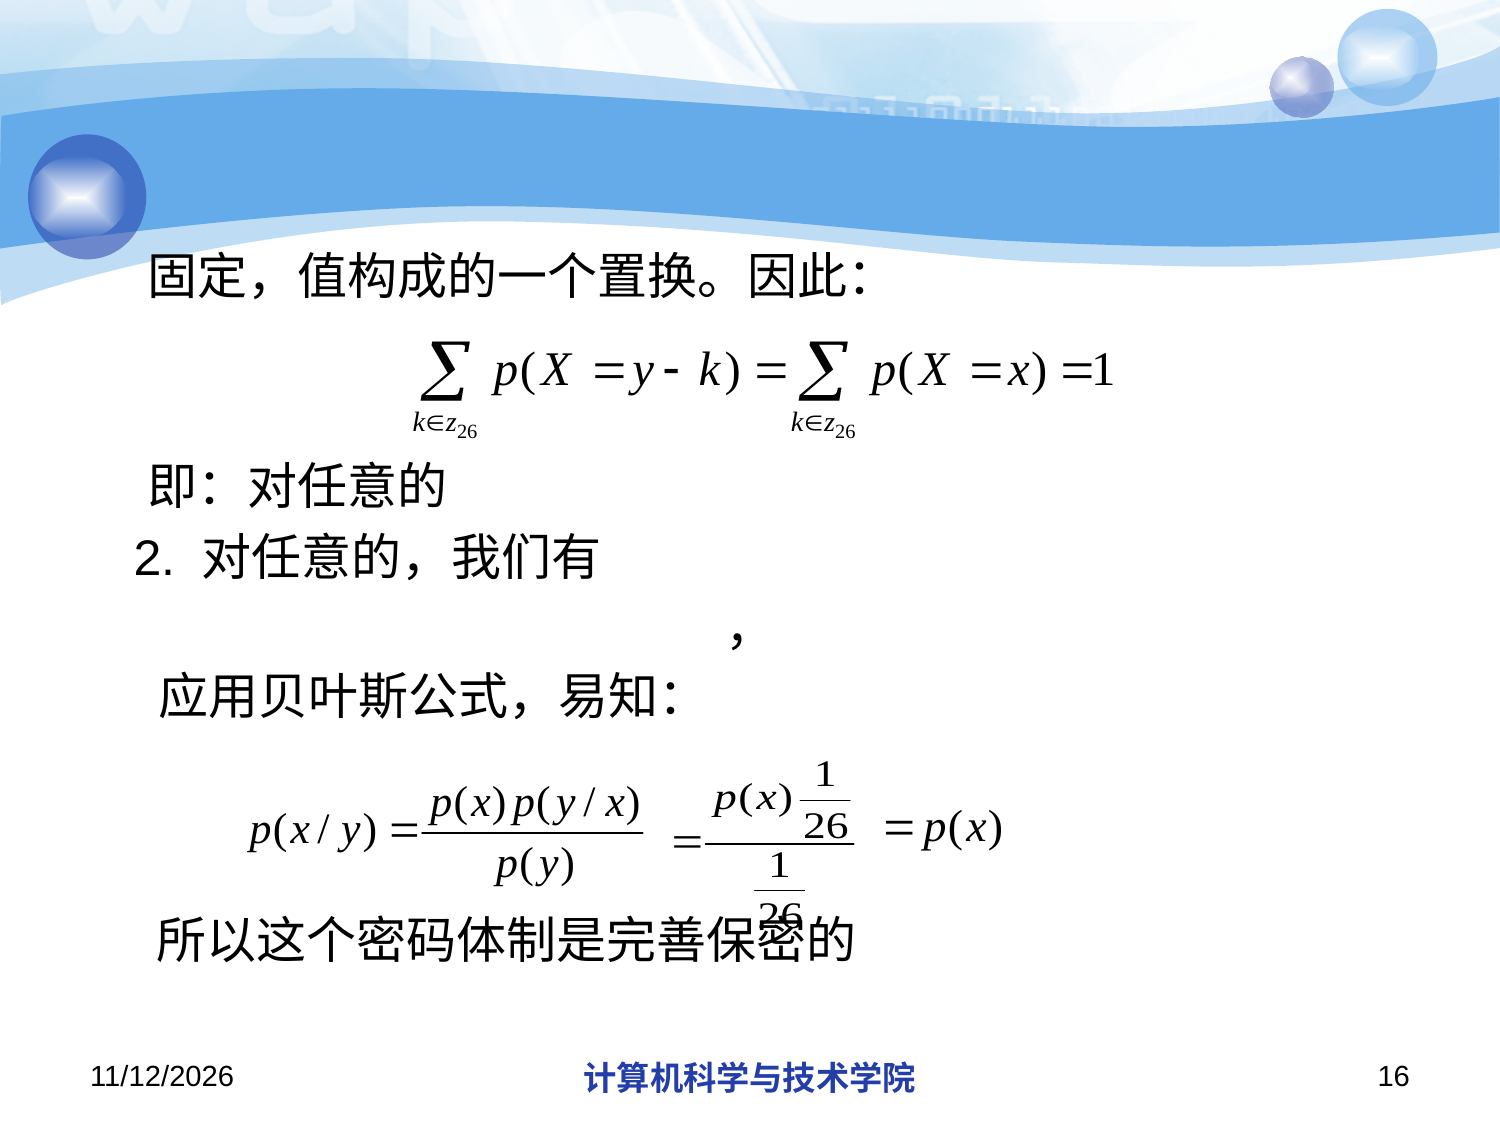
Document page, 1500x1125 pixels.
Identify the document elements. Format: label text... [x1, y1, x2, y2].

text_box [237, 774, 651, 895]
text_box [662, 749, 864, 938]
footer 计算机科学与技术学院 [512, 1049, 988, 1103]
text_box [874, 799, 1013, 861]
slide_number 16 [1074, 1049, 1426, 1103]
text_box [404, 332, 1121, 451]
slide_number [74, 1049, 426, 1103]
picture [0, 0, 1500, 113]
